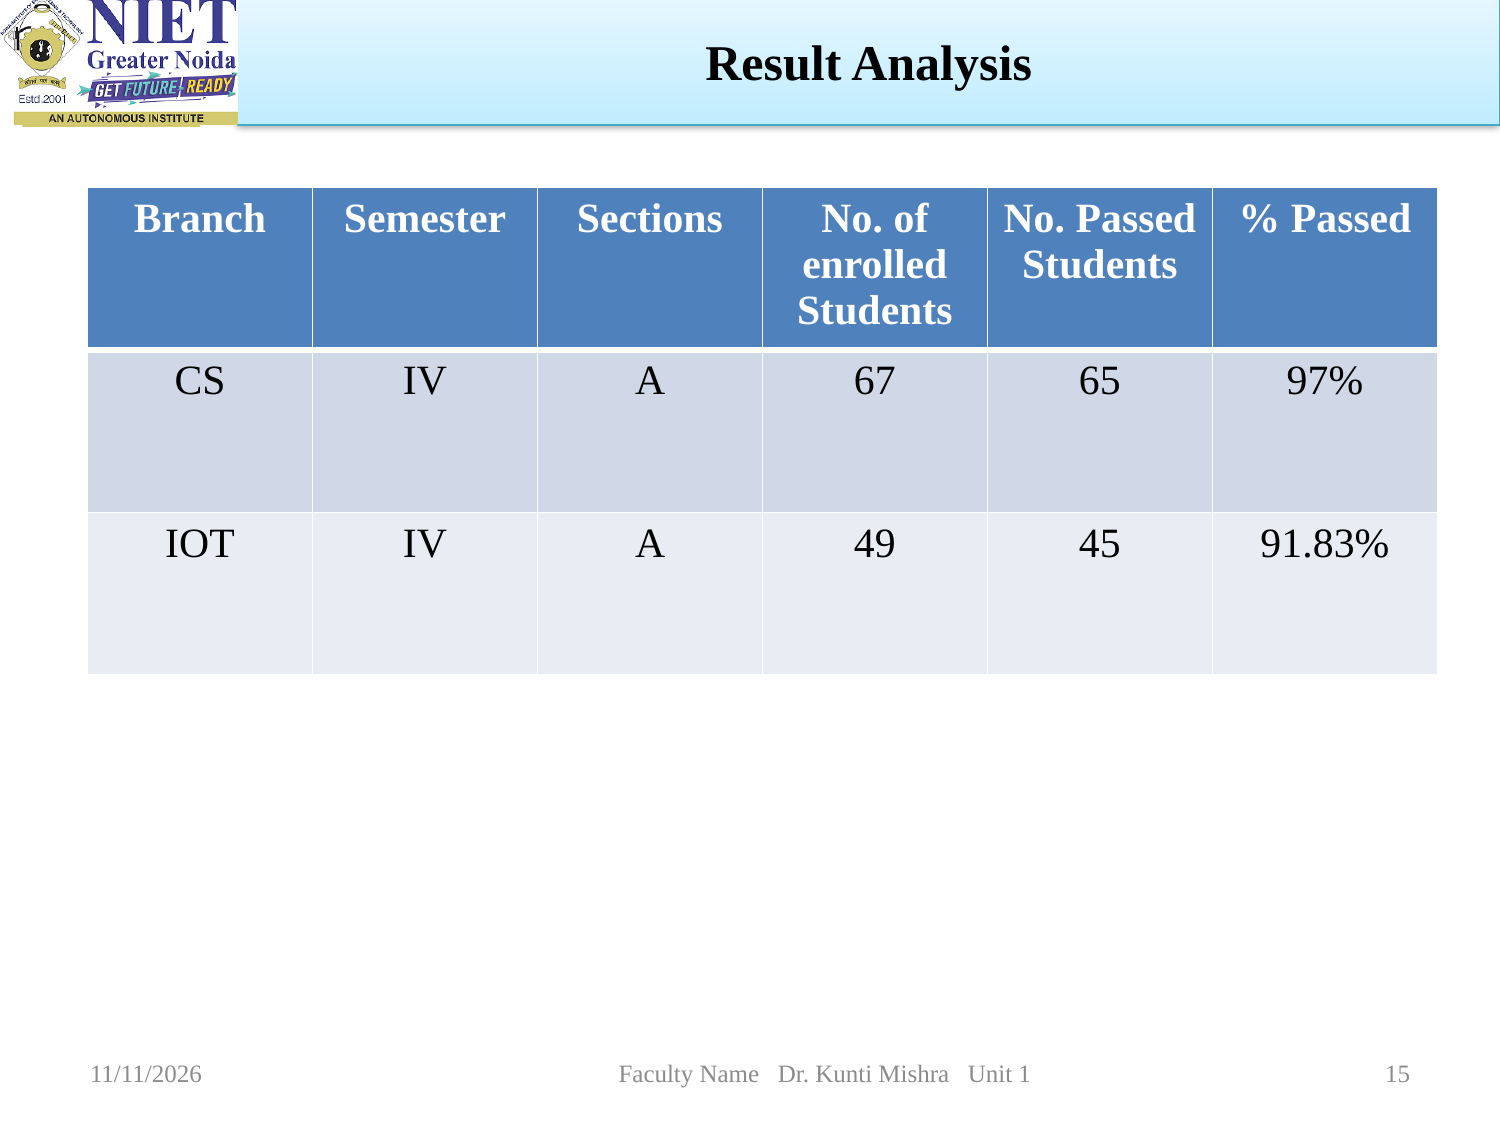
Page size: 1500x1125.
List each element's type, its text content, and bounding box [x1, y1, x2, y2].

table_cell IV [313, 353, 537, 512]
table_header Branch [88, 188, 312, 347]
table_cell IOT [88, 513, 312, 674]
table_header % Passed [1213, 188, 1437, 347]
table_header Sections [538, 188, 762, 347]
table_cell 49 [763, 513, 987, 674]
table_cell IV [313, 513, 537, 674]
table_cell A [538, 513, 762, 674]
table_cell 45 [988, 513, 1212, 674]
slide_number 15 [1074, 1042, 1425, 1103]
table_cell 97% [1213, 353, 1437, 512]
table_cell 91.83% [1213, 513, 1437, 674]
picture [0, 0, 238, 127]
table_cell 67 [763, 353, 987, 512]
table_header No. Passed Students [988, 188, 1212, 347]
table_cell 65 [988, 353, 1212, 512]
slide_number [75, 1042, 412, 1103]
table_cell A [538, 353, 762, 512]
text_box Result Analysis [240, 0, 1500, 126]
table_header Semester [313, 188, 537, 347]
table_header No. of enrolled Students [763, 188, 987, 347]
table_cell CS [88, 353, 312, 512]
footer Faculty Name Dr. Kunti Mishra Unit 1 [412, 1042, 1074, 1103]
